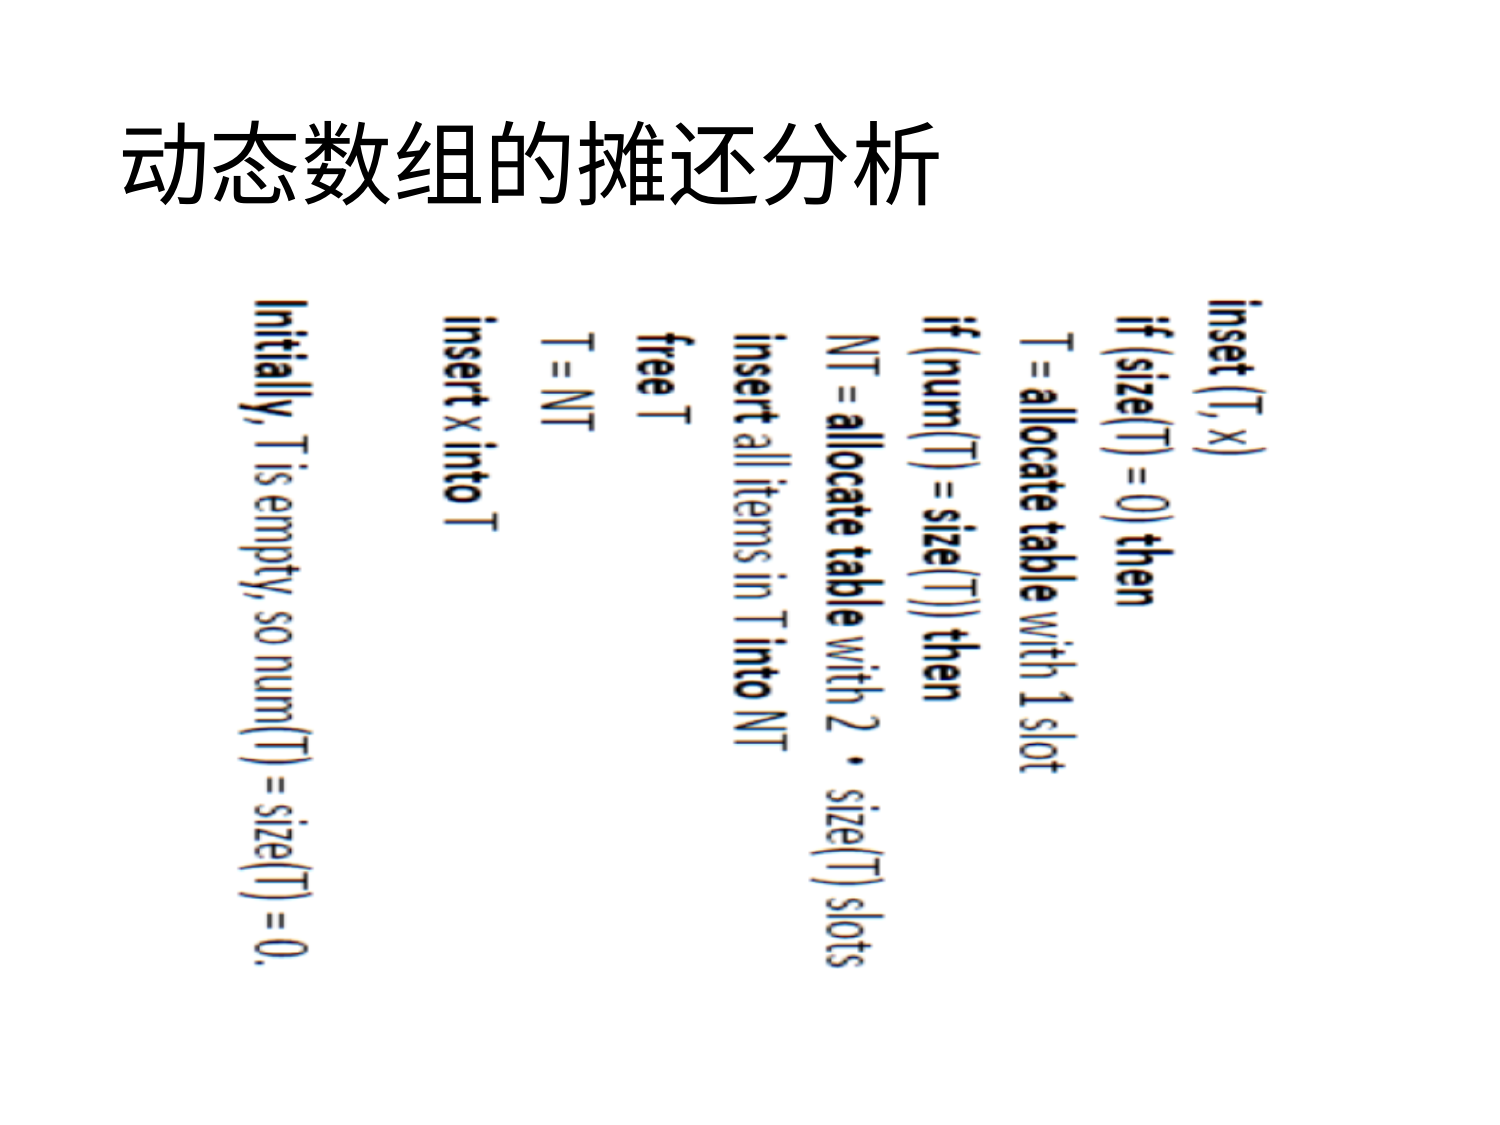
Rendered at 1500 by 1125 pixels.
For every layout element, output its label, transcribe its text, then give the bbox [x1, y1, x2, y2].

picture [372, 115, 1108, 1125]
title 动态数组的摊还分析 [103, 59, 1397, 278]
